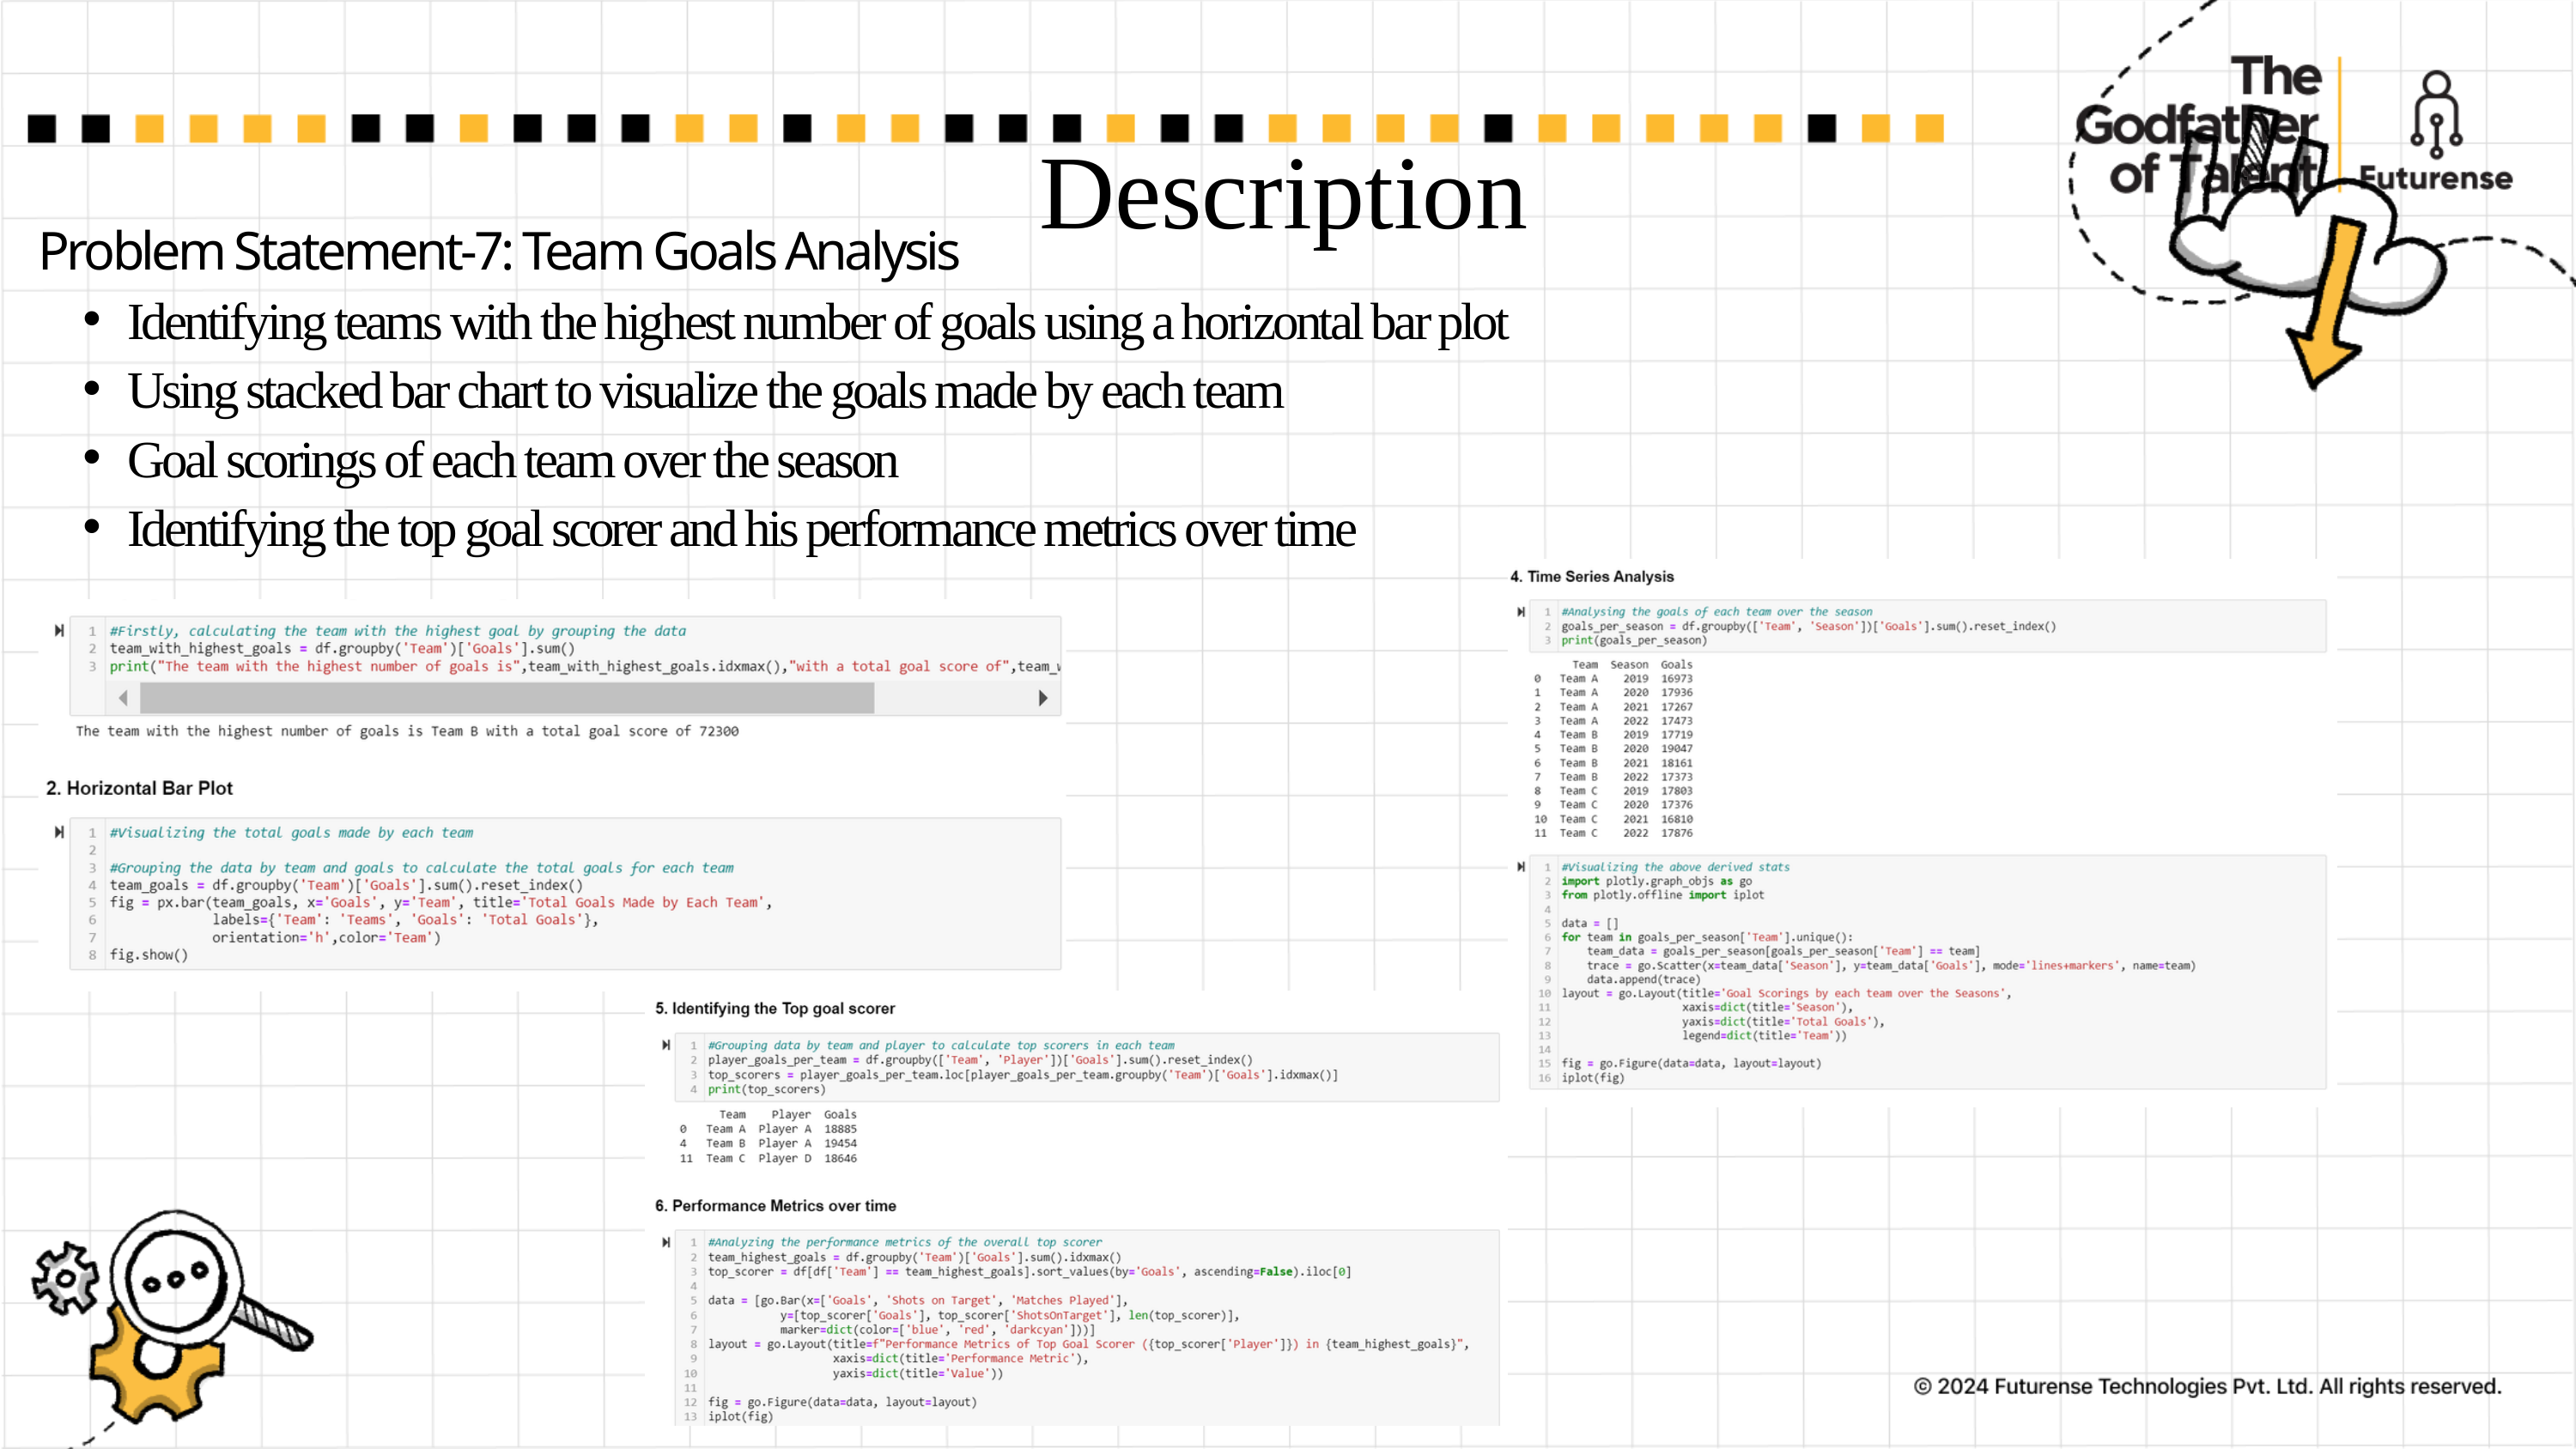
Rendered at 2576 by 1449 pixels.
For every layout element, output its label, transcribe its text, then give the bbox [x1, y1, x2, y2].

text_box Problem Statement-7: Team Goals Analysis Identifying teams with the highest number of goals using a horizontal bar plot Using stacked bar chart to visualize the goals made by each team Goal scorings of each team over the season Identifying the top goal scorer and his performance metrics over time [38, 210, 1905, 557]
text_box [0, 0, 2576, 1449]
text_box [0, 1208, 315, 1449]
text_box Description [589, 136, 1978, 251]
text_box [2068, 0, 2576, 392]
text_box [38, 599, 1066, 991]
text_box [645, 991, 1509, 1426]
text_box [1508, 559, 2337, 1107]
